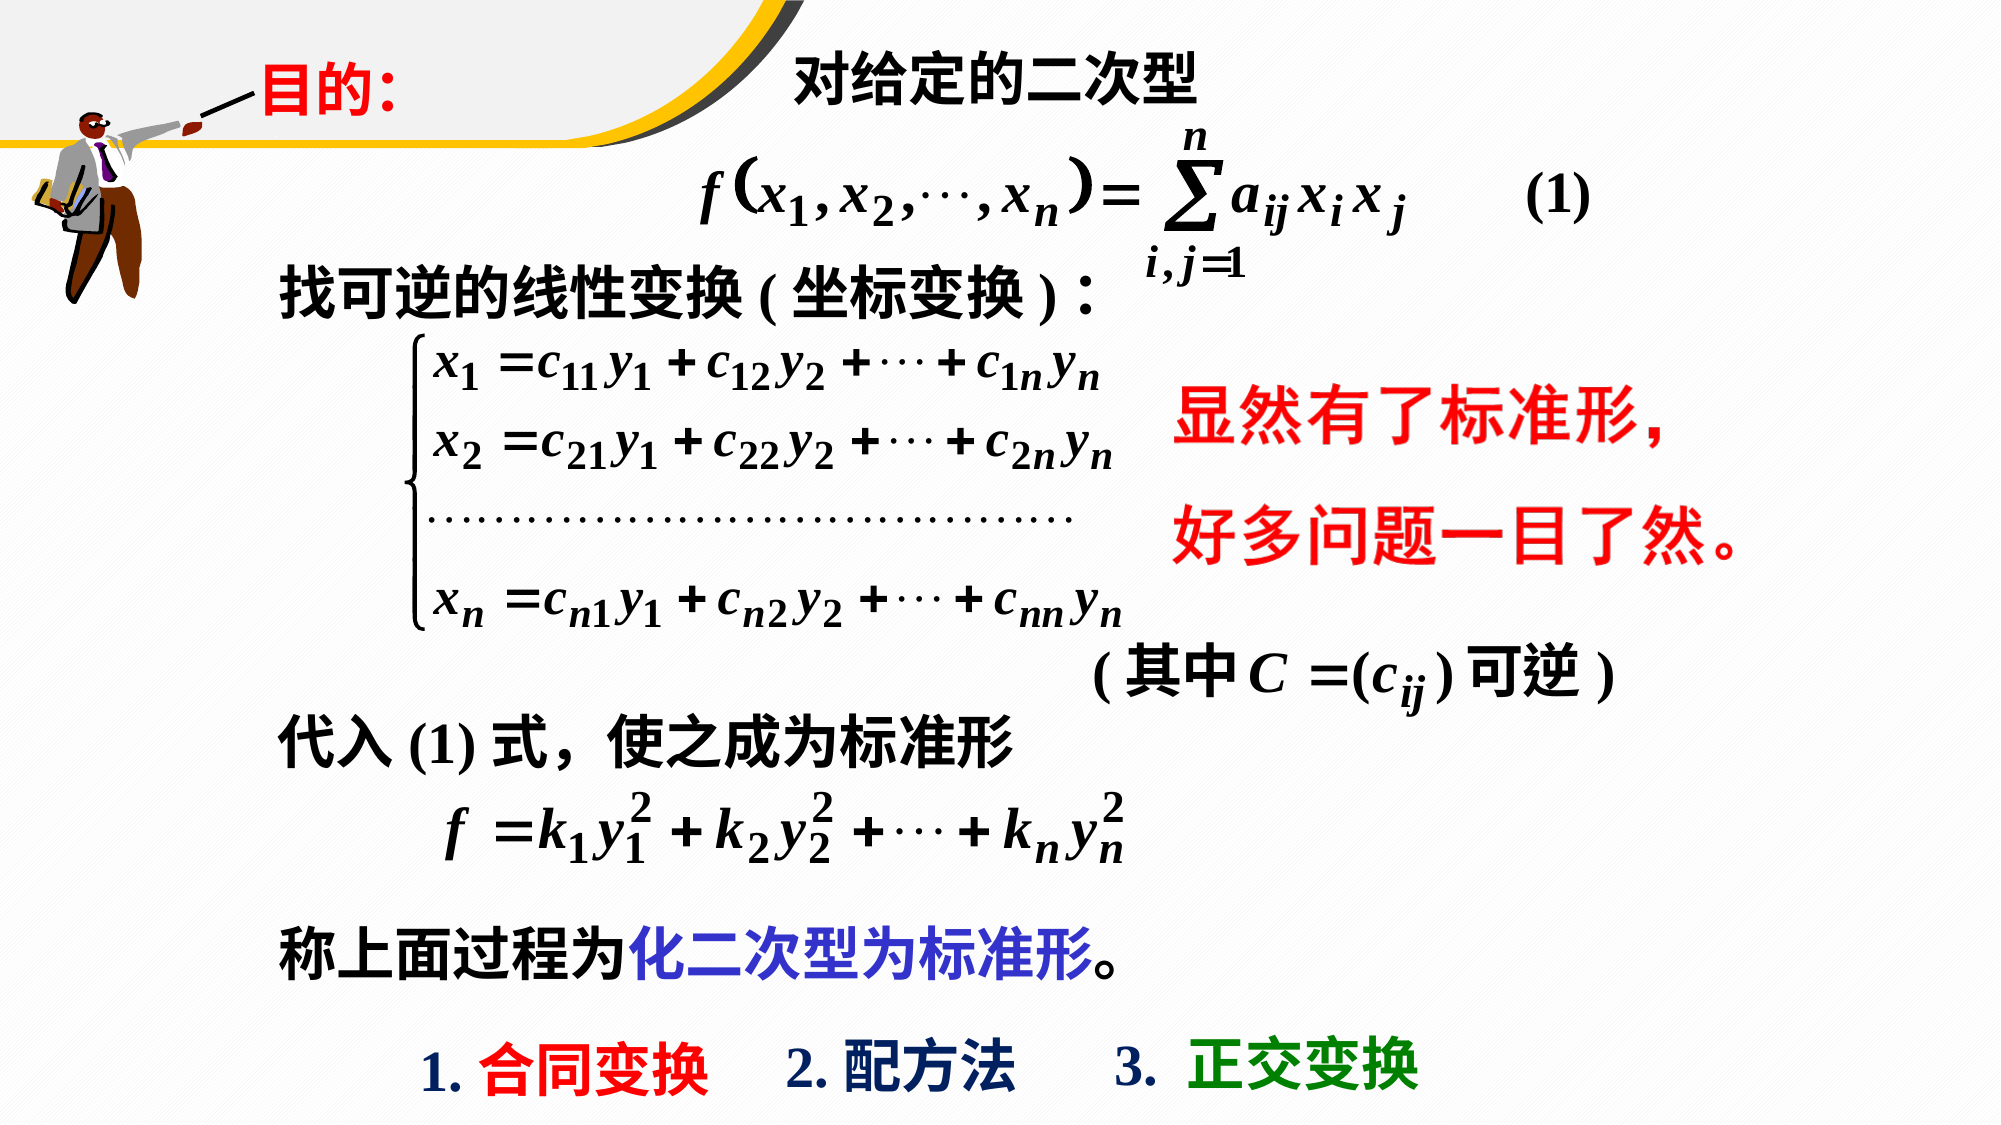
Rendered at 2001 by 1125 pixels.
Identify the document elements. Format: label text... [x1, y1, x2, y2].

text_box 2.配方法 [770, 1022, 1033, 1125]
picture [1130, 349, 1813, 610]
text_box 1.合同变换 [404, 1025, 725, 1110]
text_box 代入(1)式，使之成为标准形 [262, 697, 1268, 783]
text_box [685, 110, 1594, 294]
text_box 称上面过程为化二次型为标准形。 [263, 909, 1469, 995]
text_box 3. 正交变换 [1099, 1020, 1435, 1105]
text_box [398, 329, 1619, 723]
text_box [430, 782, 1150, 870]
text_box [31, 45, 538, 304]
text_box 对给定的二次型 [777, 34, 1369, 110]
text_box 找可逆的线性变换(坐标变换)： [263, 248, 1150, 334]
